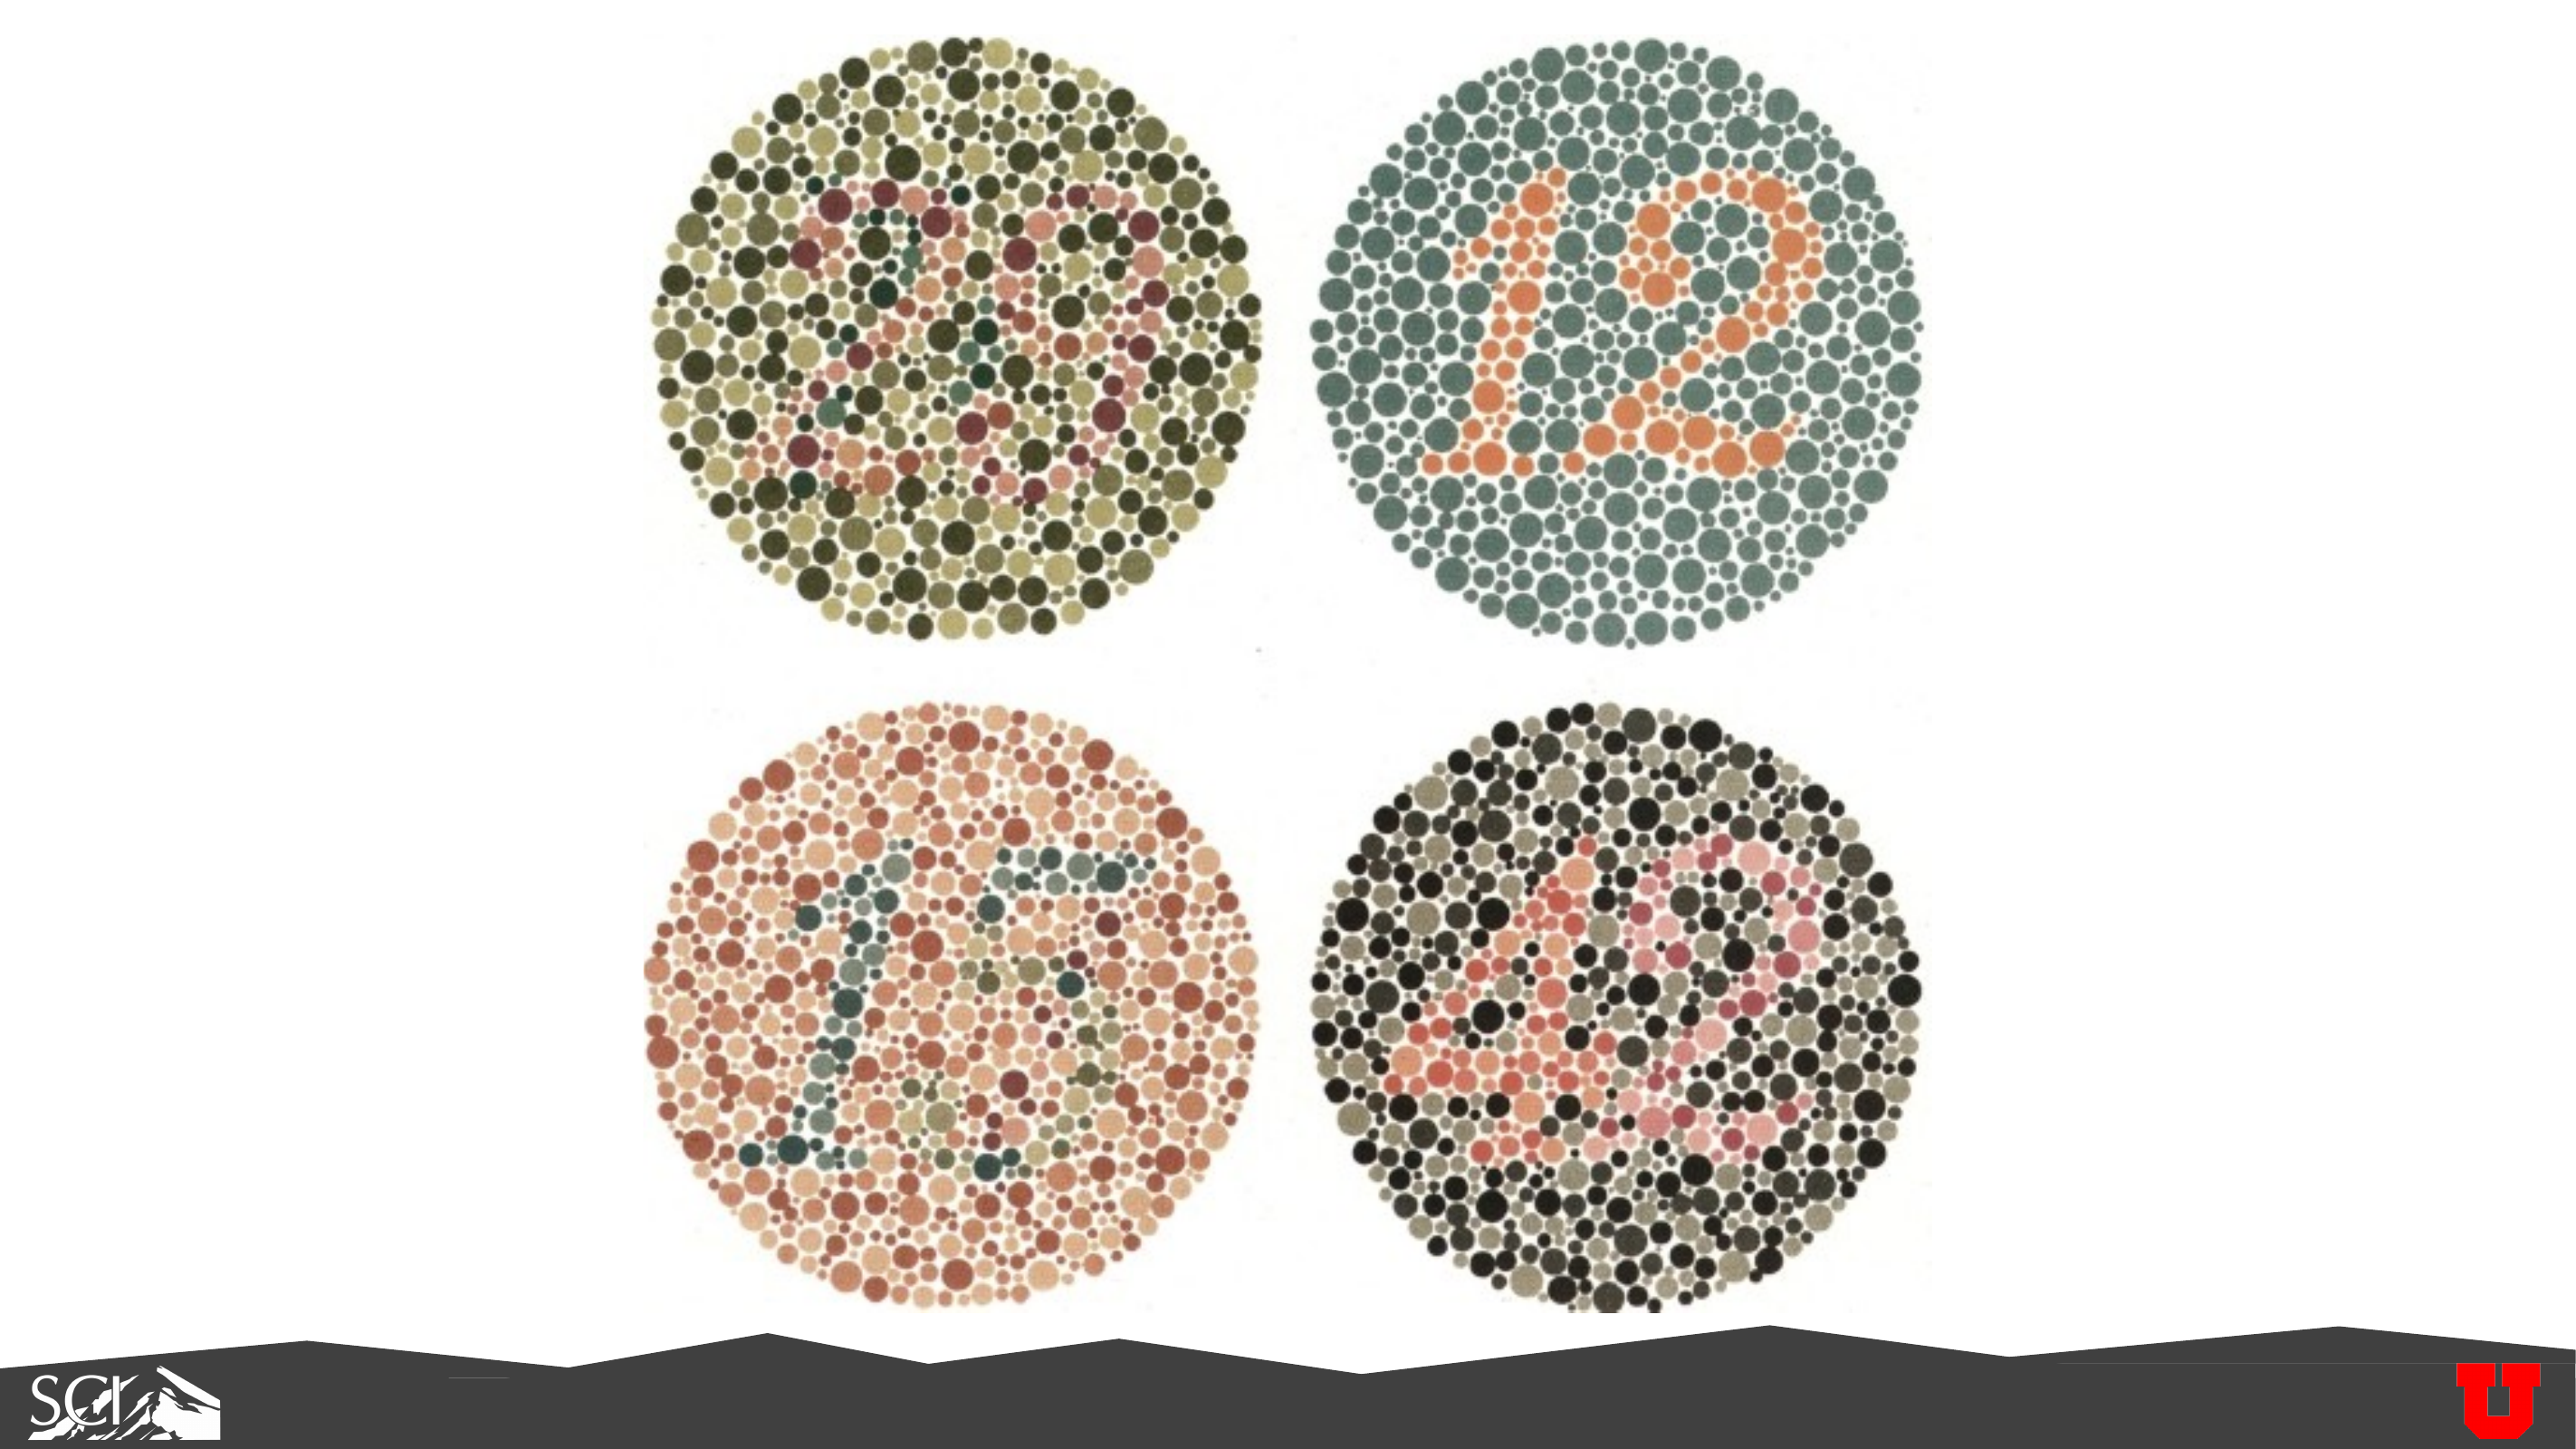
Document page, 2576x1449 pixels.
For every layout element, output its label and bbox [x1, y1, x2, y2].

picture [27, 1363, 222, 1442]
picture [2455, 1363, 2542, 1442]
text_box [643, 34, 1932, 1313]
